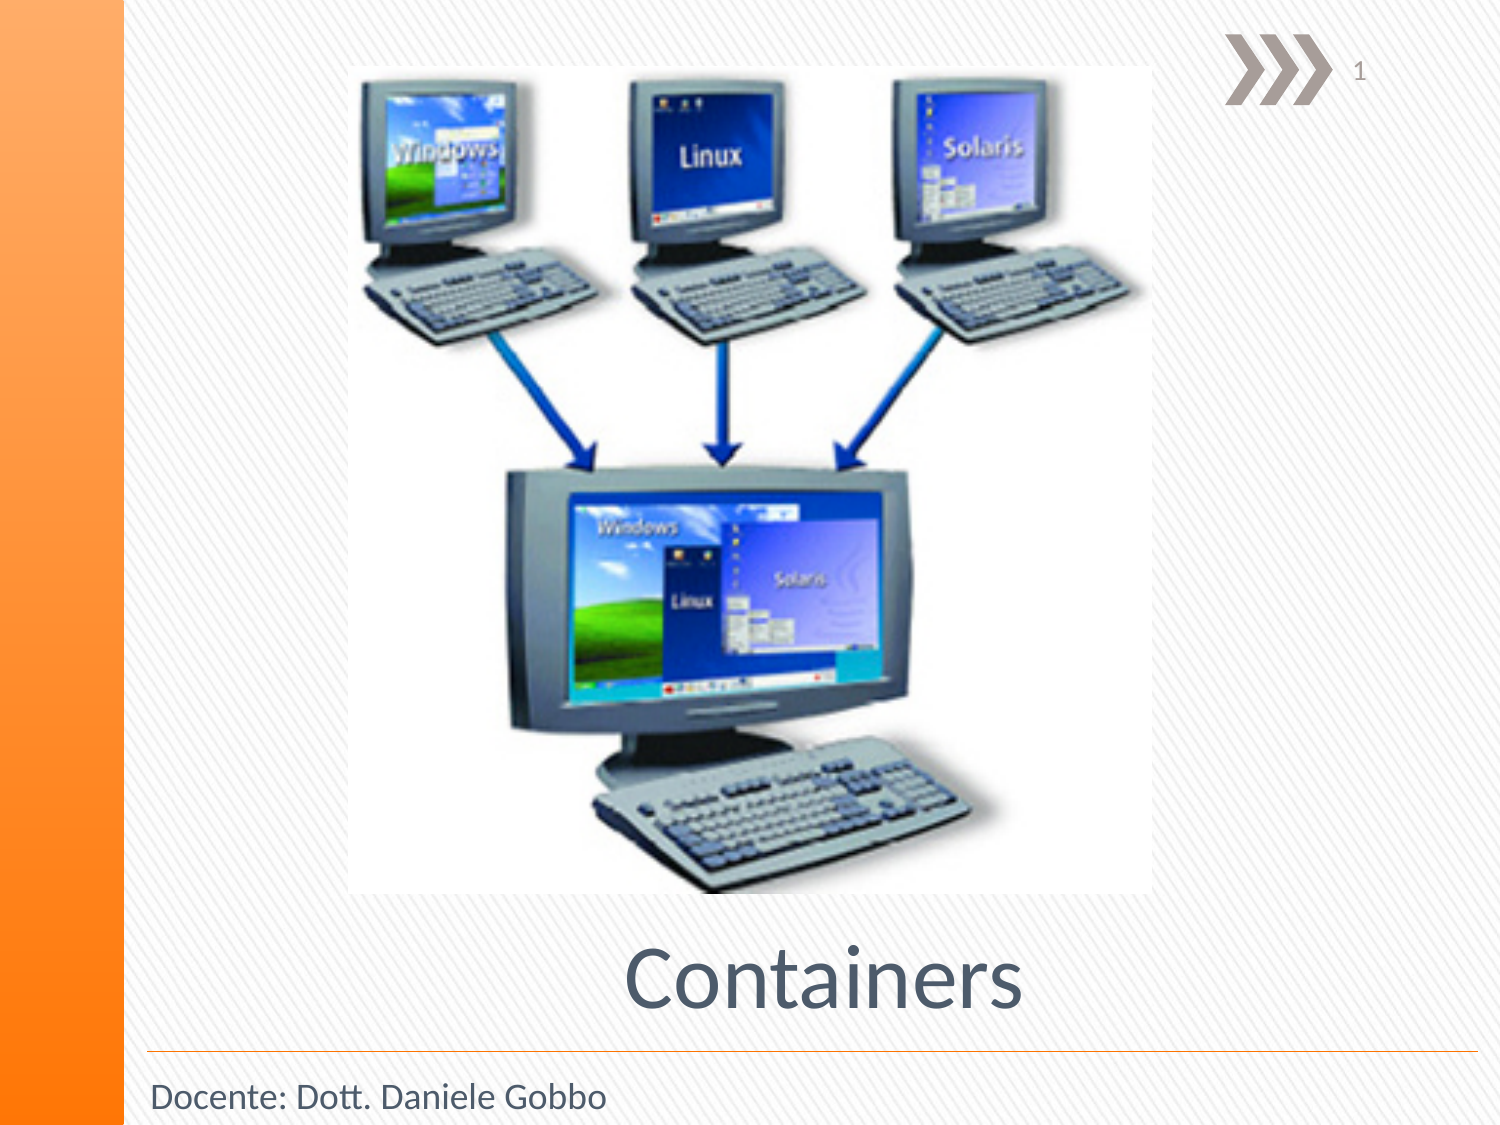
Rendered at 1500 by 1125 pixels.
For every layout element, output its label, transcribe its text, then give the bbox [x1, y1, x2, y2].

slide_number 1 [1337, 38, 1466, 99]
text_box Containers [142, 909, 1500, 1035]
text_box [0, 281, 123, 285]
picture [123, 0, 1500, 1125]
text_box Docente: Dott. Daniele Gobbo Modulo 1 [135, 1064, 1467, 1125]
